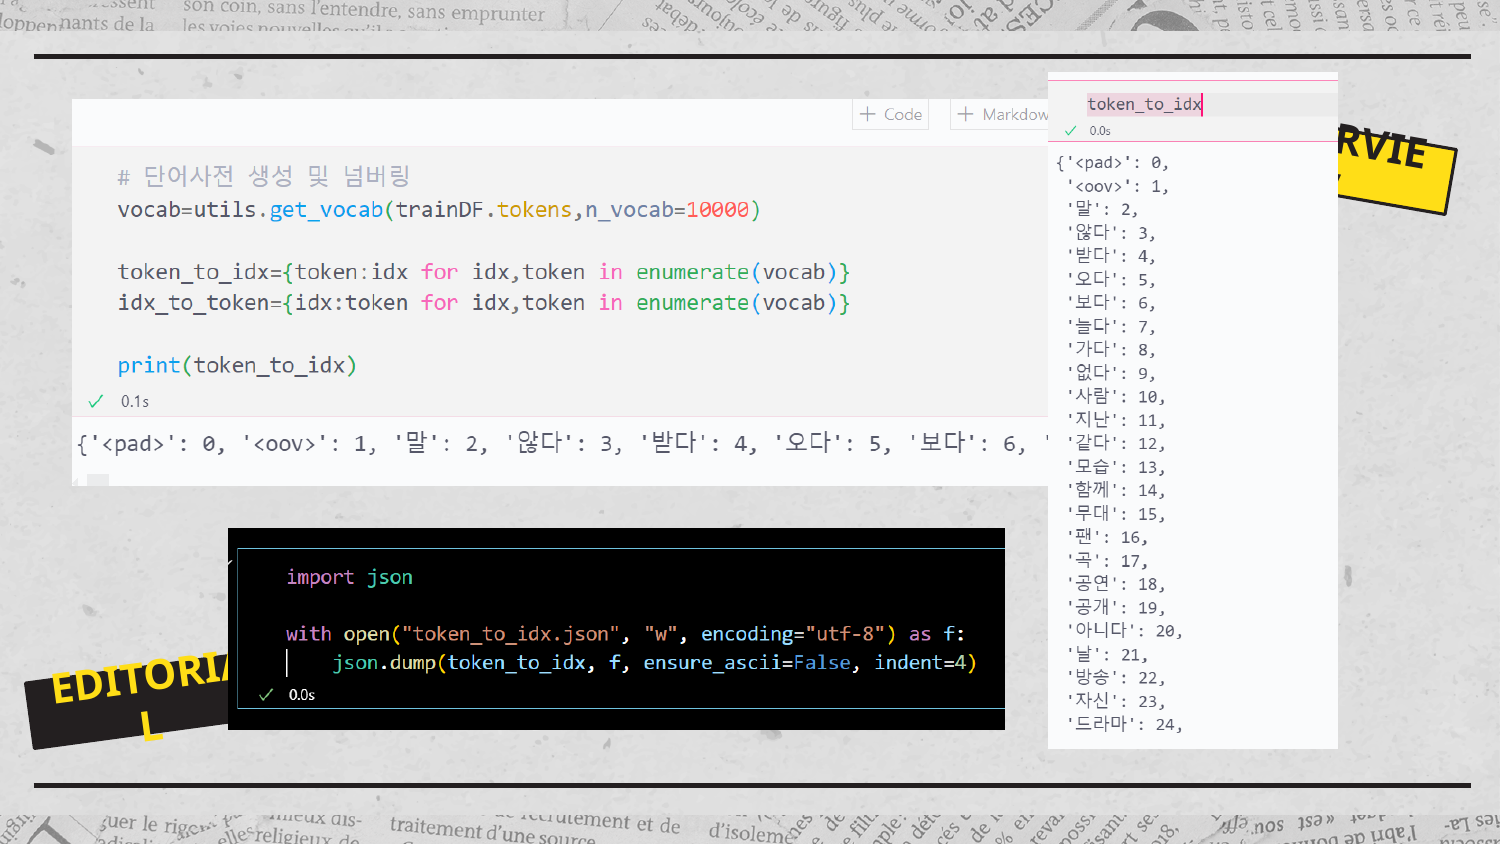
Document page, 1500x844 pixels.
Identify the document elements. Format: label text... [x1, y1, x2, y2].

picture [0, 31, 1500, 815]
text_box INTERVIEW [1341, 129, 1457, 215]
text_box EDITORIAL [25, 656, 223, 749]
